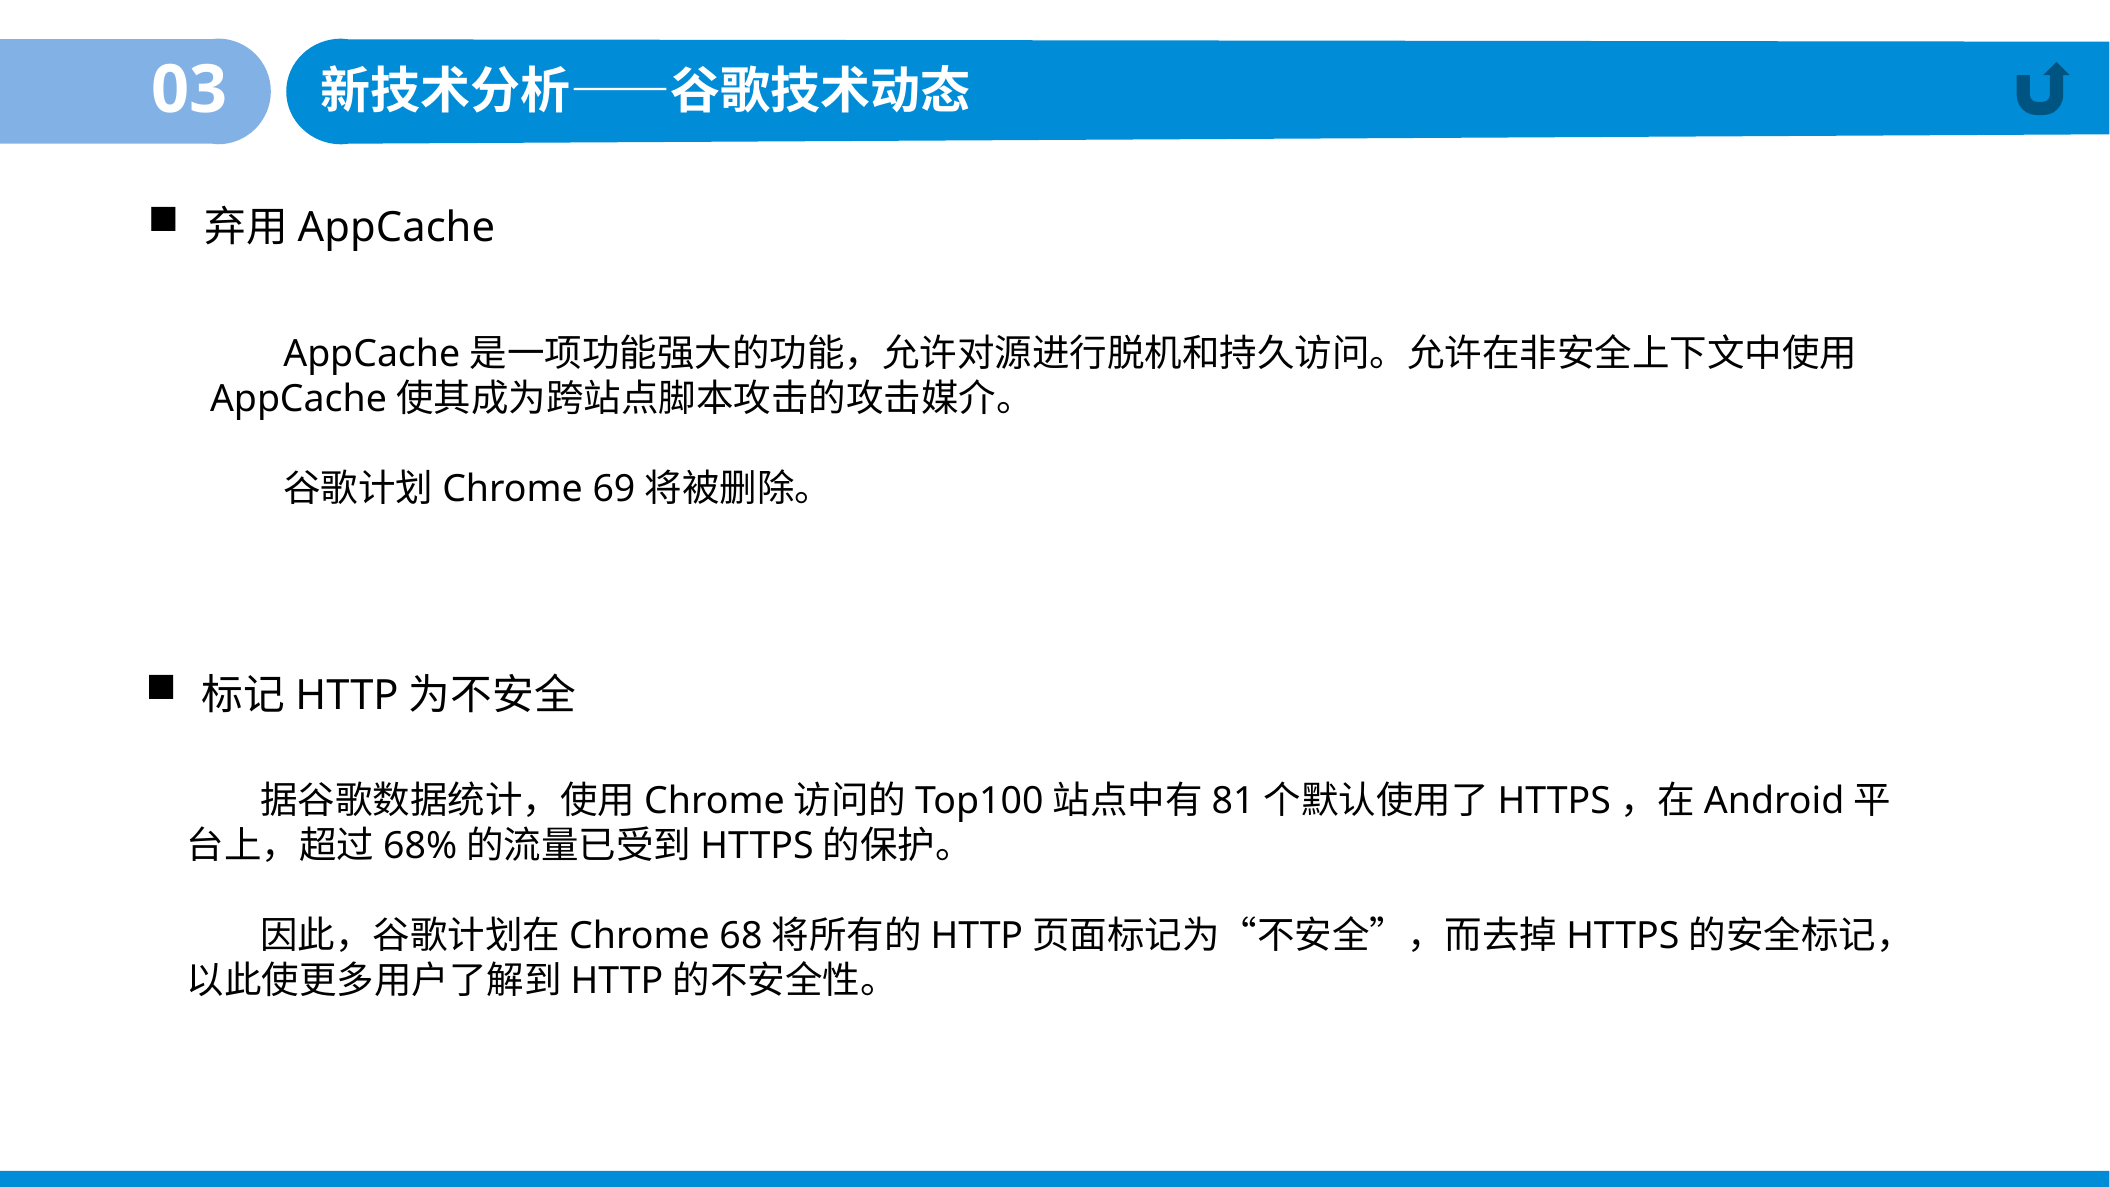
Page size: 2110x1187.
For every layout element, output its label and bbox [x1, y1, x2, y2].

text_box [0, 38, 2110, 1187]
